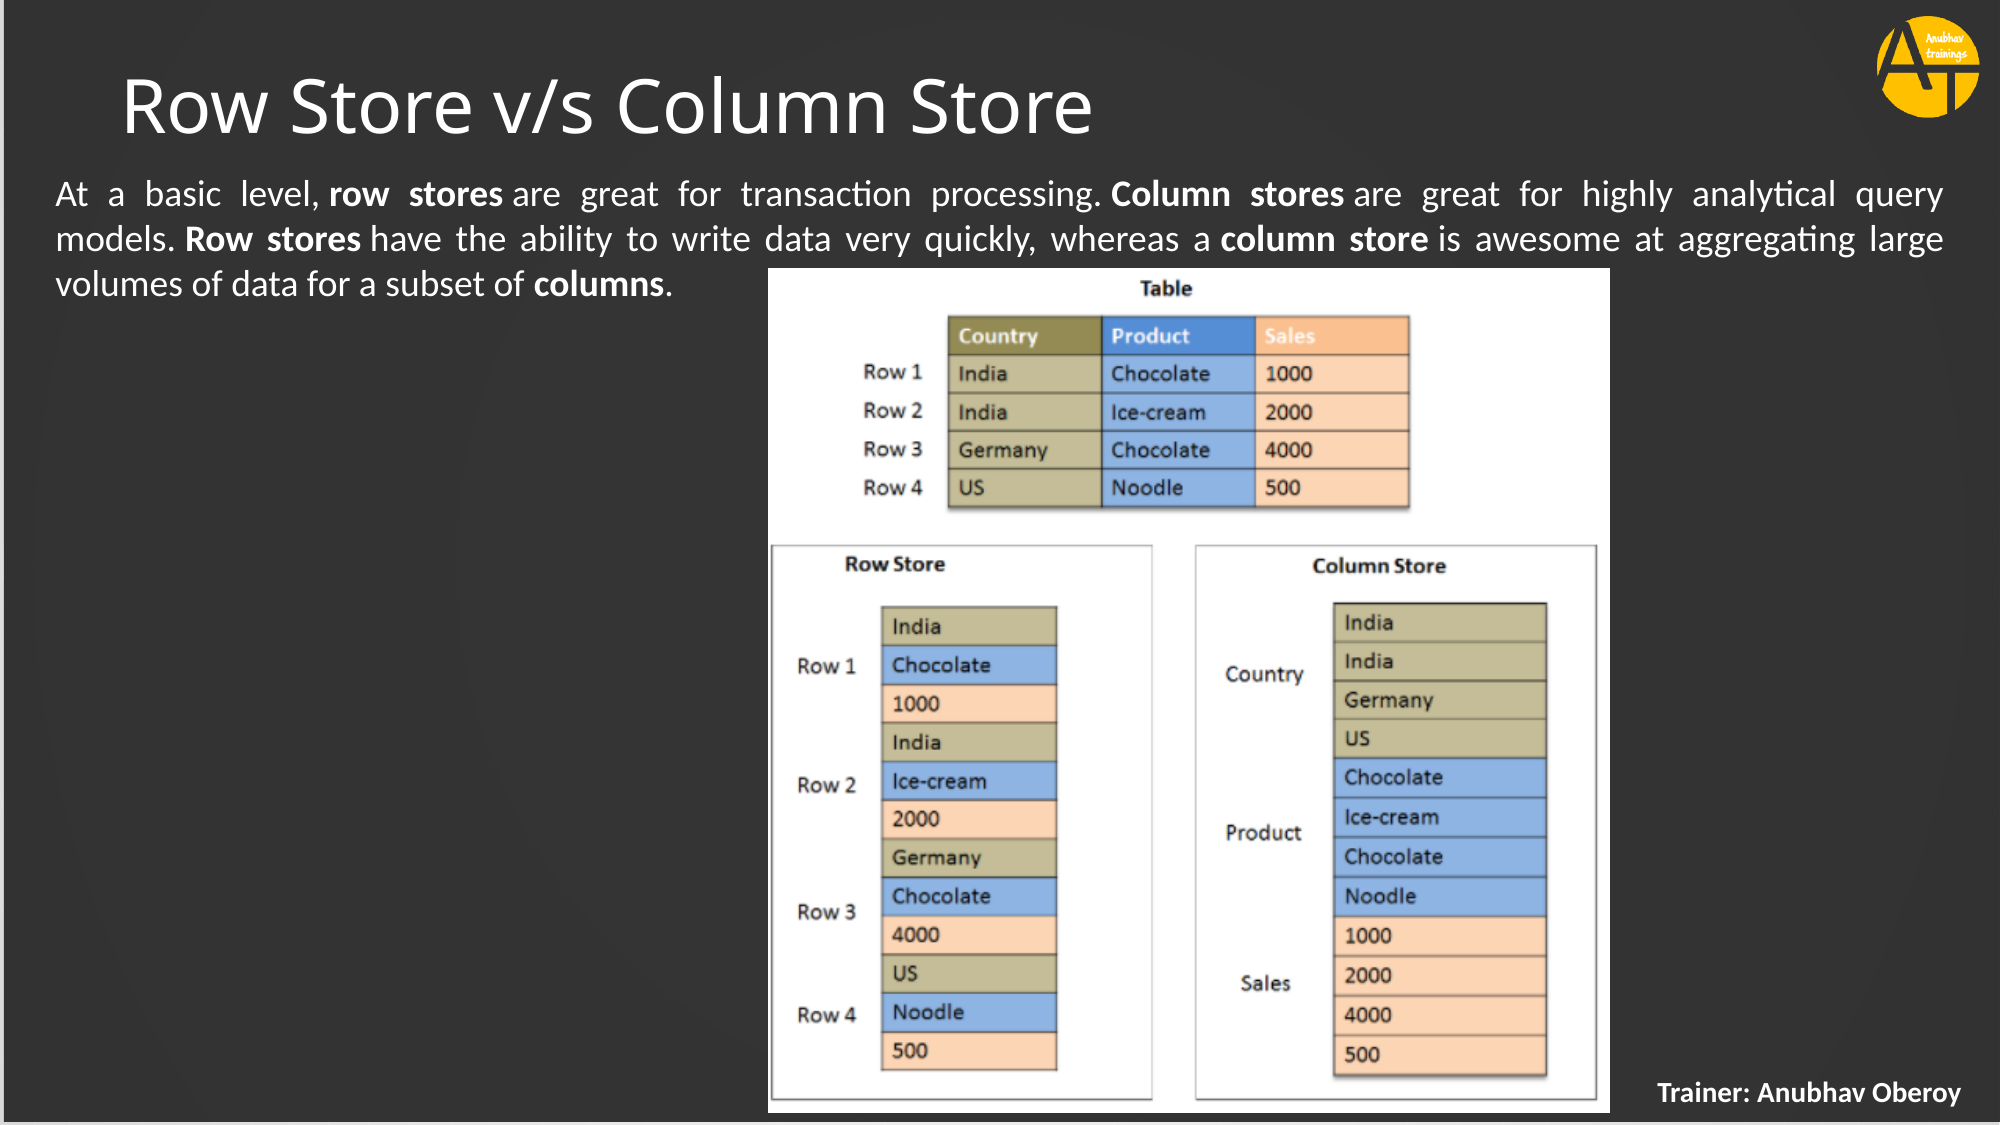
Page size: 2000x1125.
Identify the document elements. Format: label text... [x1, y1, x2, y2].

picture [1866, 9, 1985, 126]
text_box [2, 0, 2000, 1124]
footer Trainer: Anubhav Oberoy [1625, 1061, 1994, 1121]
picture [768, 268, 1610, 1113]
title Row Store v/s Column Store [99, 45, 1900, 161]
text_box At a basic level, row stores are great for transaction processing. Column stores are great for highly analytical query models. Row stores have the ability to write data very quickly, whereas a column store is awesome at aggregating large volumes of data for a subset of columns. [40, 161, 1960, 356]
